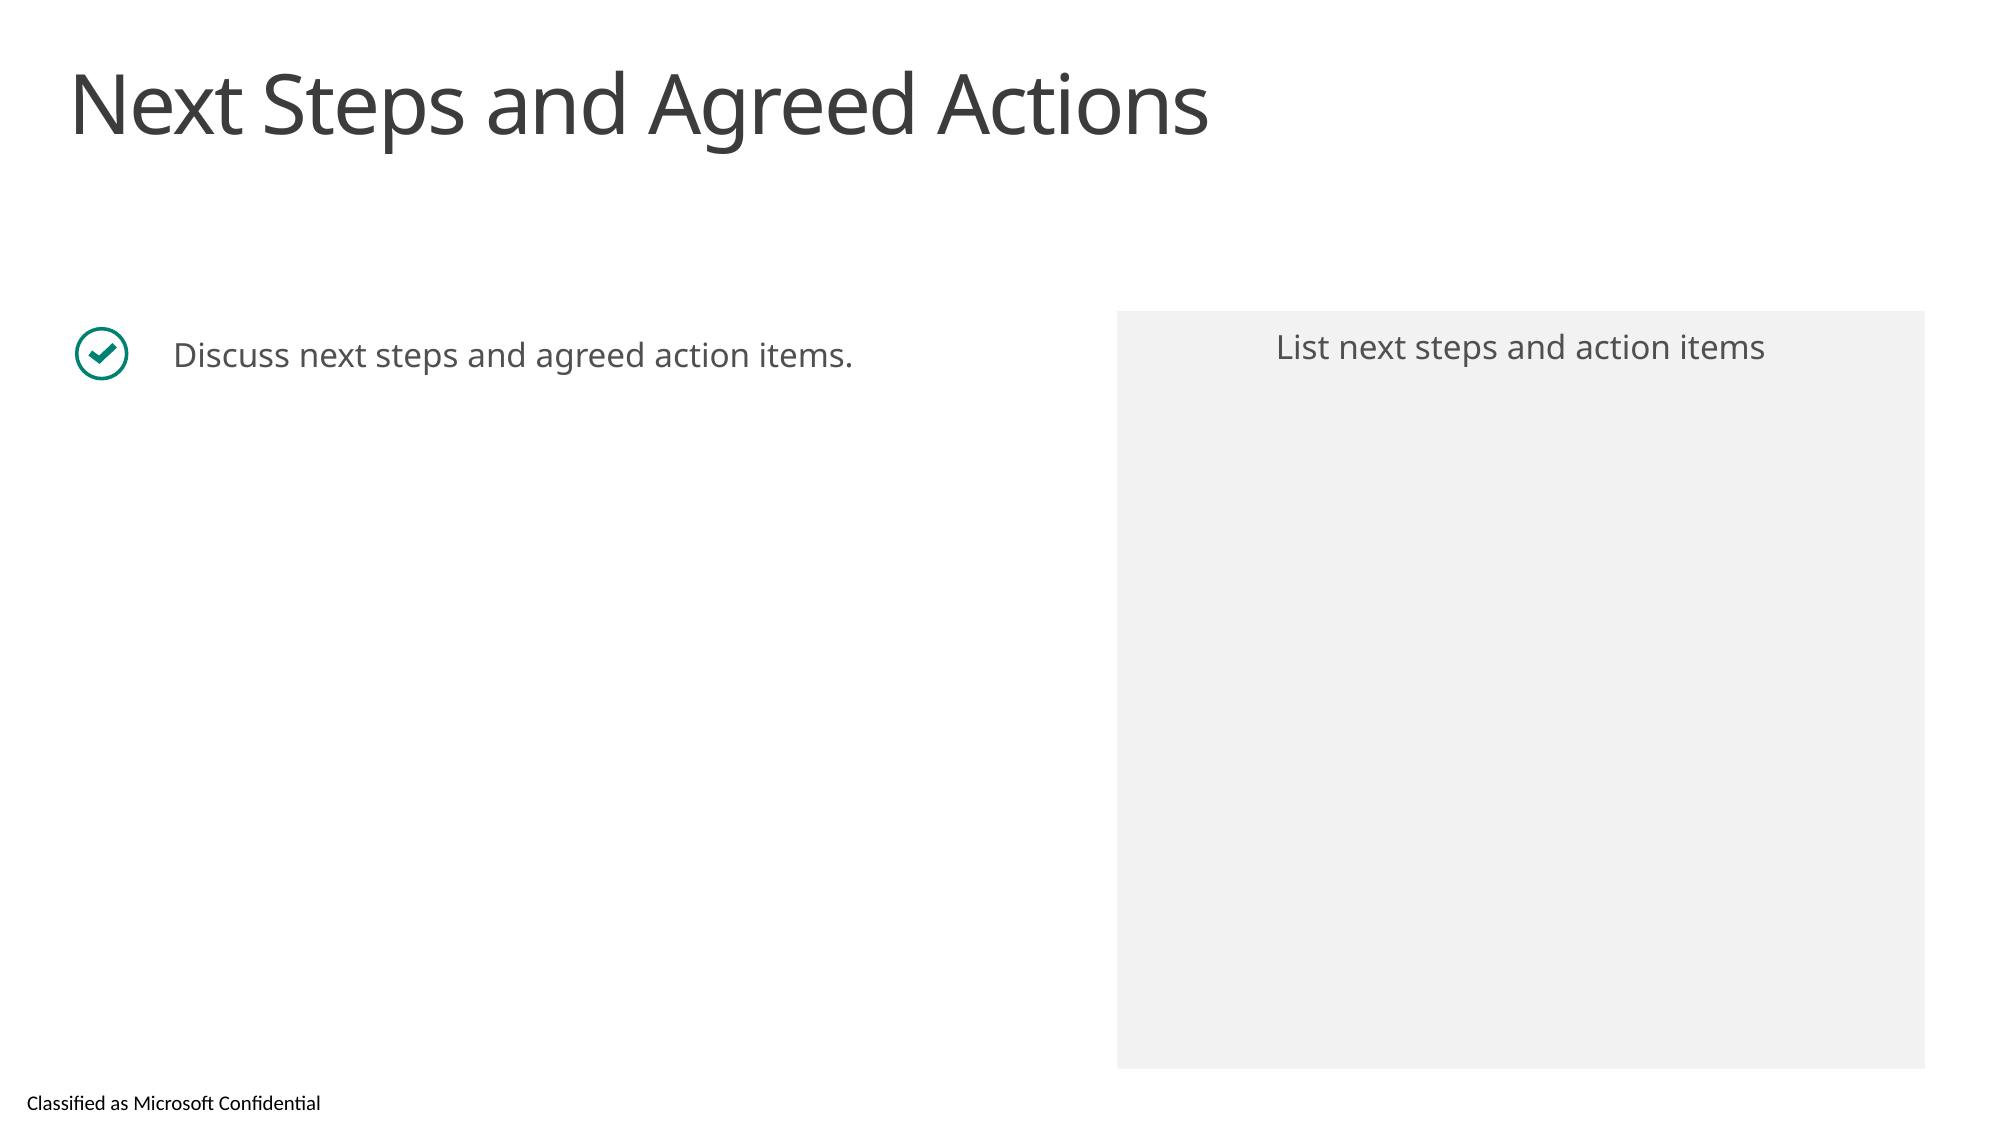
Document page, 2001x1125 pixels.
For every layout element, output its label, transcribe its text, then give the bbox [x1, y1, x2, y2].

text_box List next steps and action items [1116, 310, 1926, 1070]
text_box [74, 326, 129, 381]
text_box Discuss next steps and agreed action items. [82, 310, 1096, 397]
title Next Steps and Agreed Actions [44, 47, 1957, 196]
